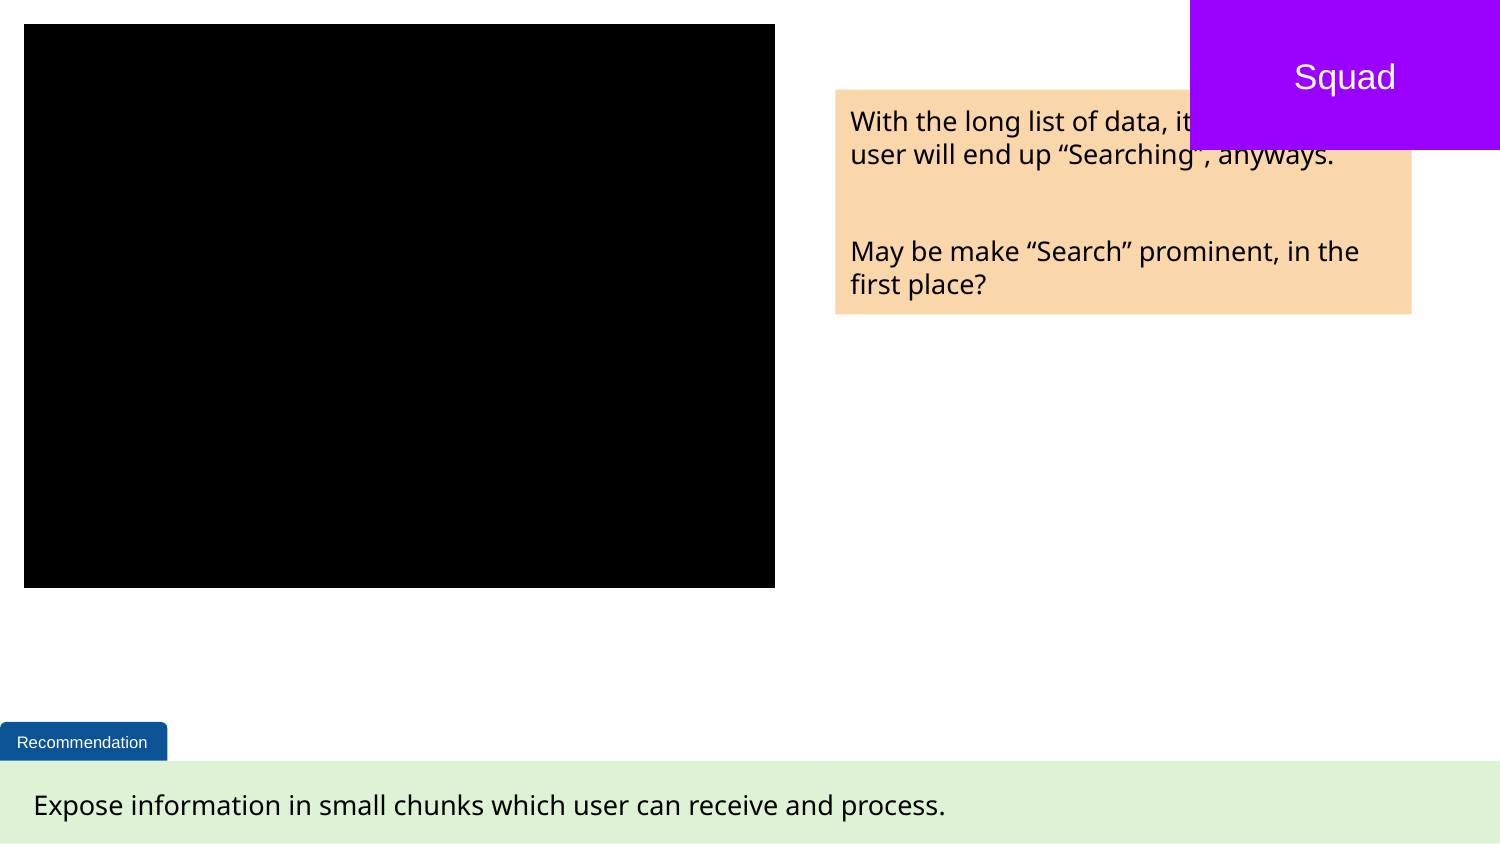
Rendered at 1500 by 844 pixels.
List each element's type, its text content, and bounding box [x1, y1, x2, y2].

text_box Squad [1190, 0, 1500, 150]
picture [24, 24, 776, 588]
text_box With the long list of data, it feels like the user will end up “Searching”, anyways. May be make “Search” prominent, in the first place? [835, 89, 1412, 315]
text_box Expose information in small chunks which user can receive and process. [18, 773, 1256, 836]
